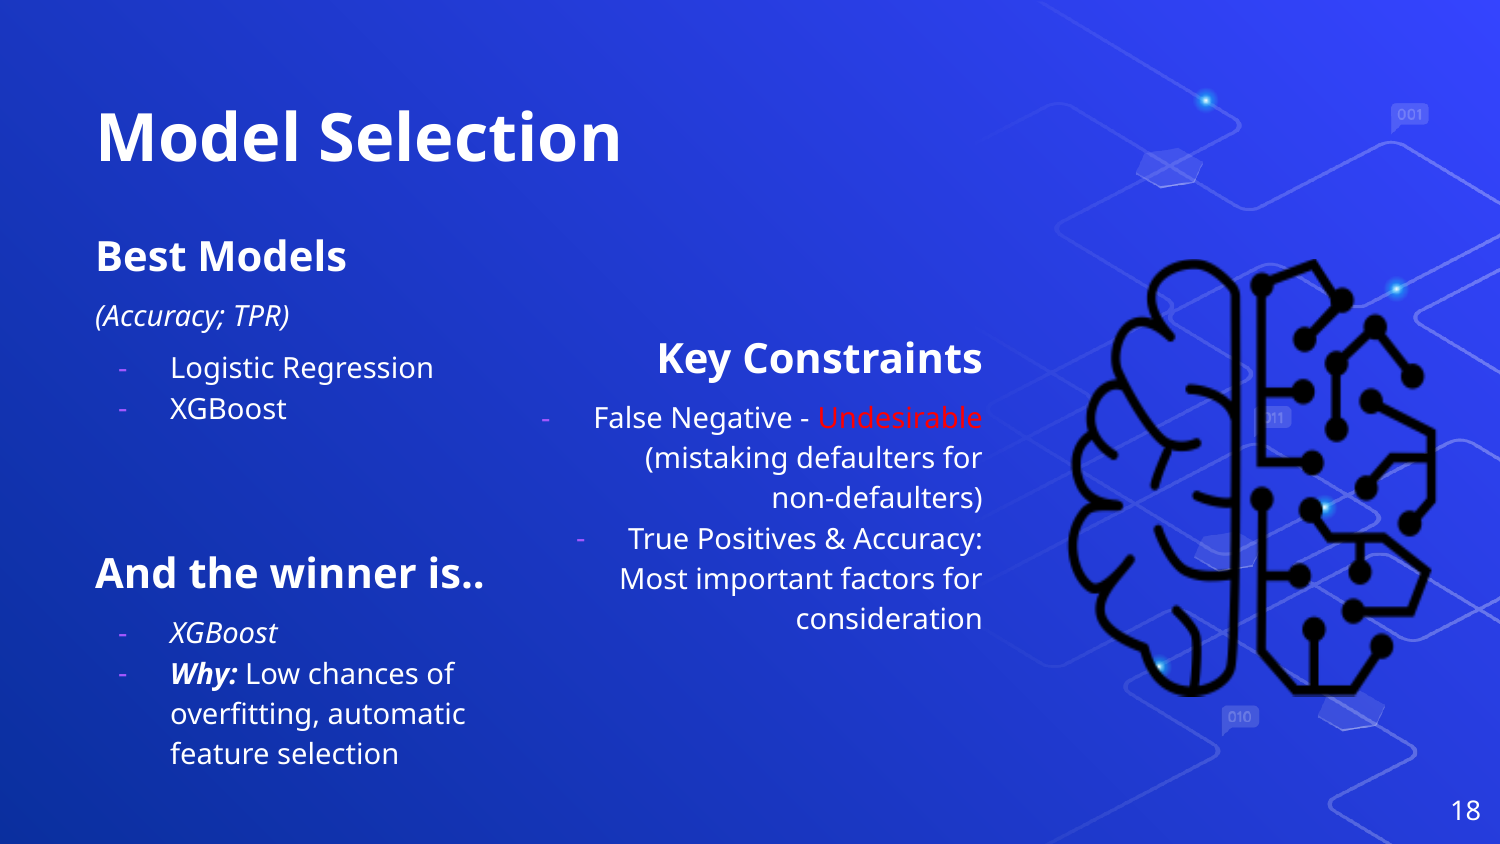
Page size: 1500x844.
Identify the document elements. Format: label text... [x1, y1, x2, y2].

picture [0, 0, 1500, 844]
list Key Constraints False Negative - Undesirable (mistaking defaulters for non-defaulters) True Positives & Accuracy: Most important factors for consideration [516, 324, 983, 666]
list And the winner is.. XGBoost Why: Low chances of overfitting, automatic feature selection [95, 539, 562, 780]
list Best Models (Accuracy; TPR) Logistic Regression XGBoost [95, 221, 562, 462]
title Model Selection [95, 33, 1082, 175]
slide_number ‹#› [1391, 779, 1482, 844]
